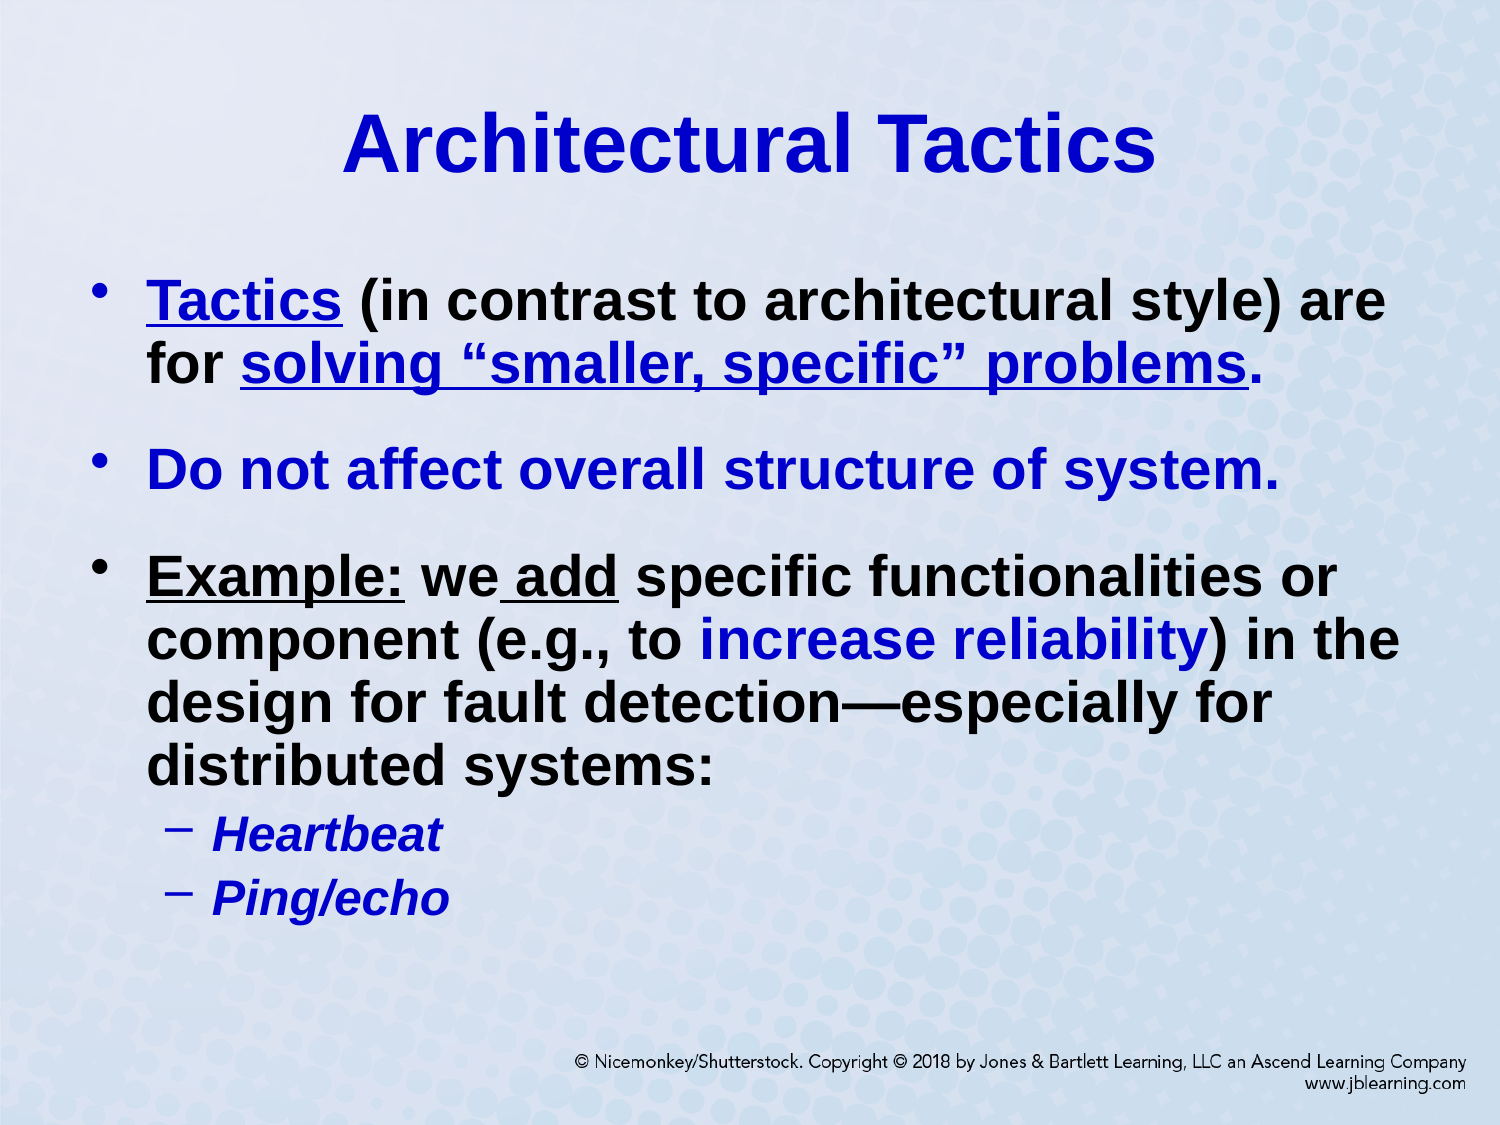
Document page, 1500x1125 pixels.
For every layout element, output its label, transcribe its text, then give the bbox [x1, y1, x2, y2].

picture [0, 0, 1500, 1125]
list Tactics (in contrast to architectural style) are for solving “smaller, specific” problems. Do not affect overall structure of system. Example: we add specific functionalities or component (e.g., to increase reliability) in the design for fault detection—especially for distributed systems: Heartbeat Ping/echo [75, 262, 1450, 1050]
title Architectural Tactics [75, 45, 1425, 233]
